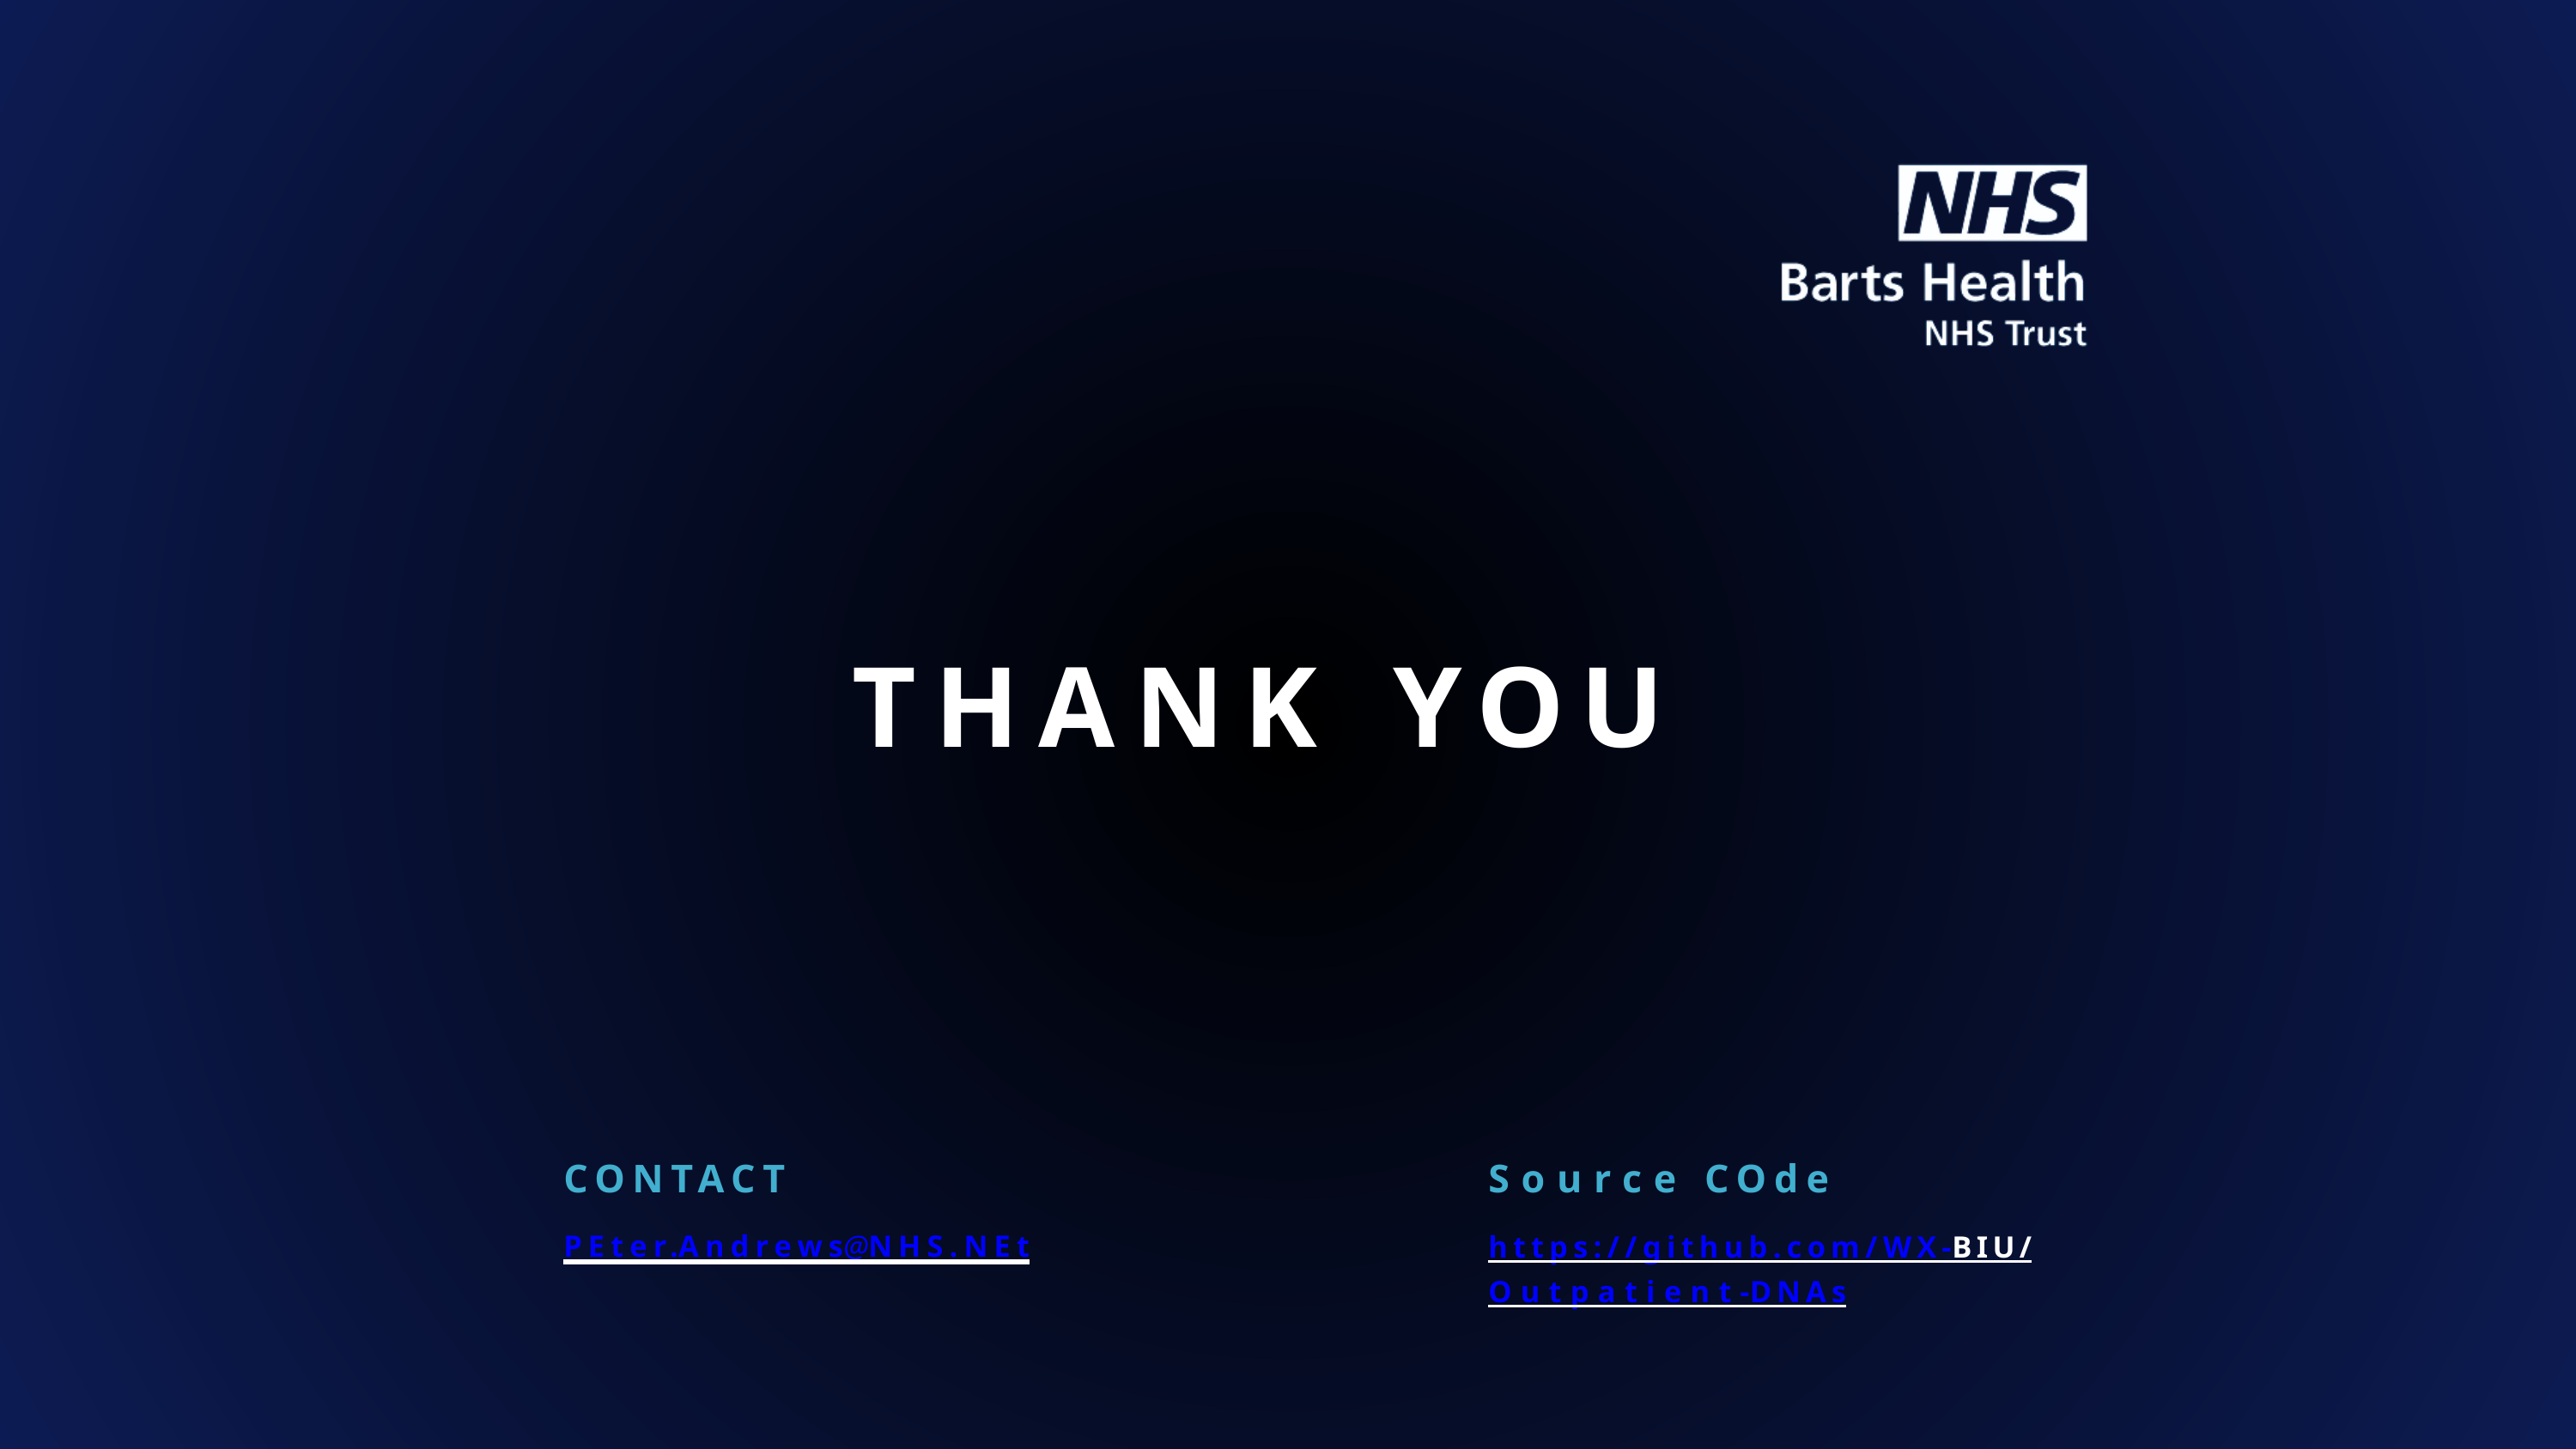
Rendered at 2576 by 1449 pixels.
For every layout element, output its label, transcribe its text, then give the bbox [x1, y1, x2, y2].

title THANK YOU [850, 634, 1687, 879]
text_box Source COde https://github.com/WX-BIU/ Outpatient-DNAs [1486, 1152, 2079, 1313]
picture [0, 0, 2576, 1449]
text_box CONTACT PEter.Andrews@NHS.NEt [562, 1152, 1074, 1268]
